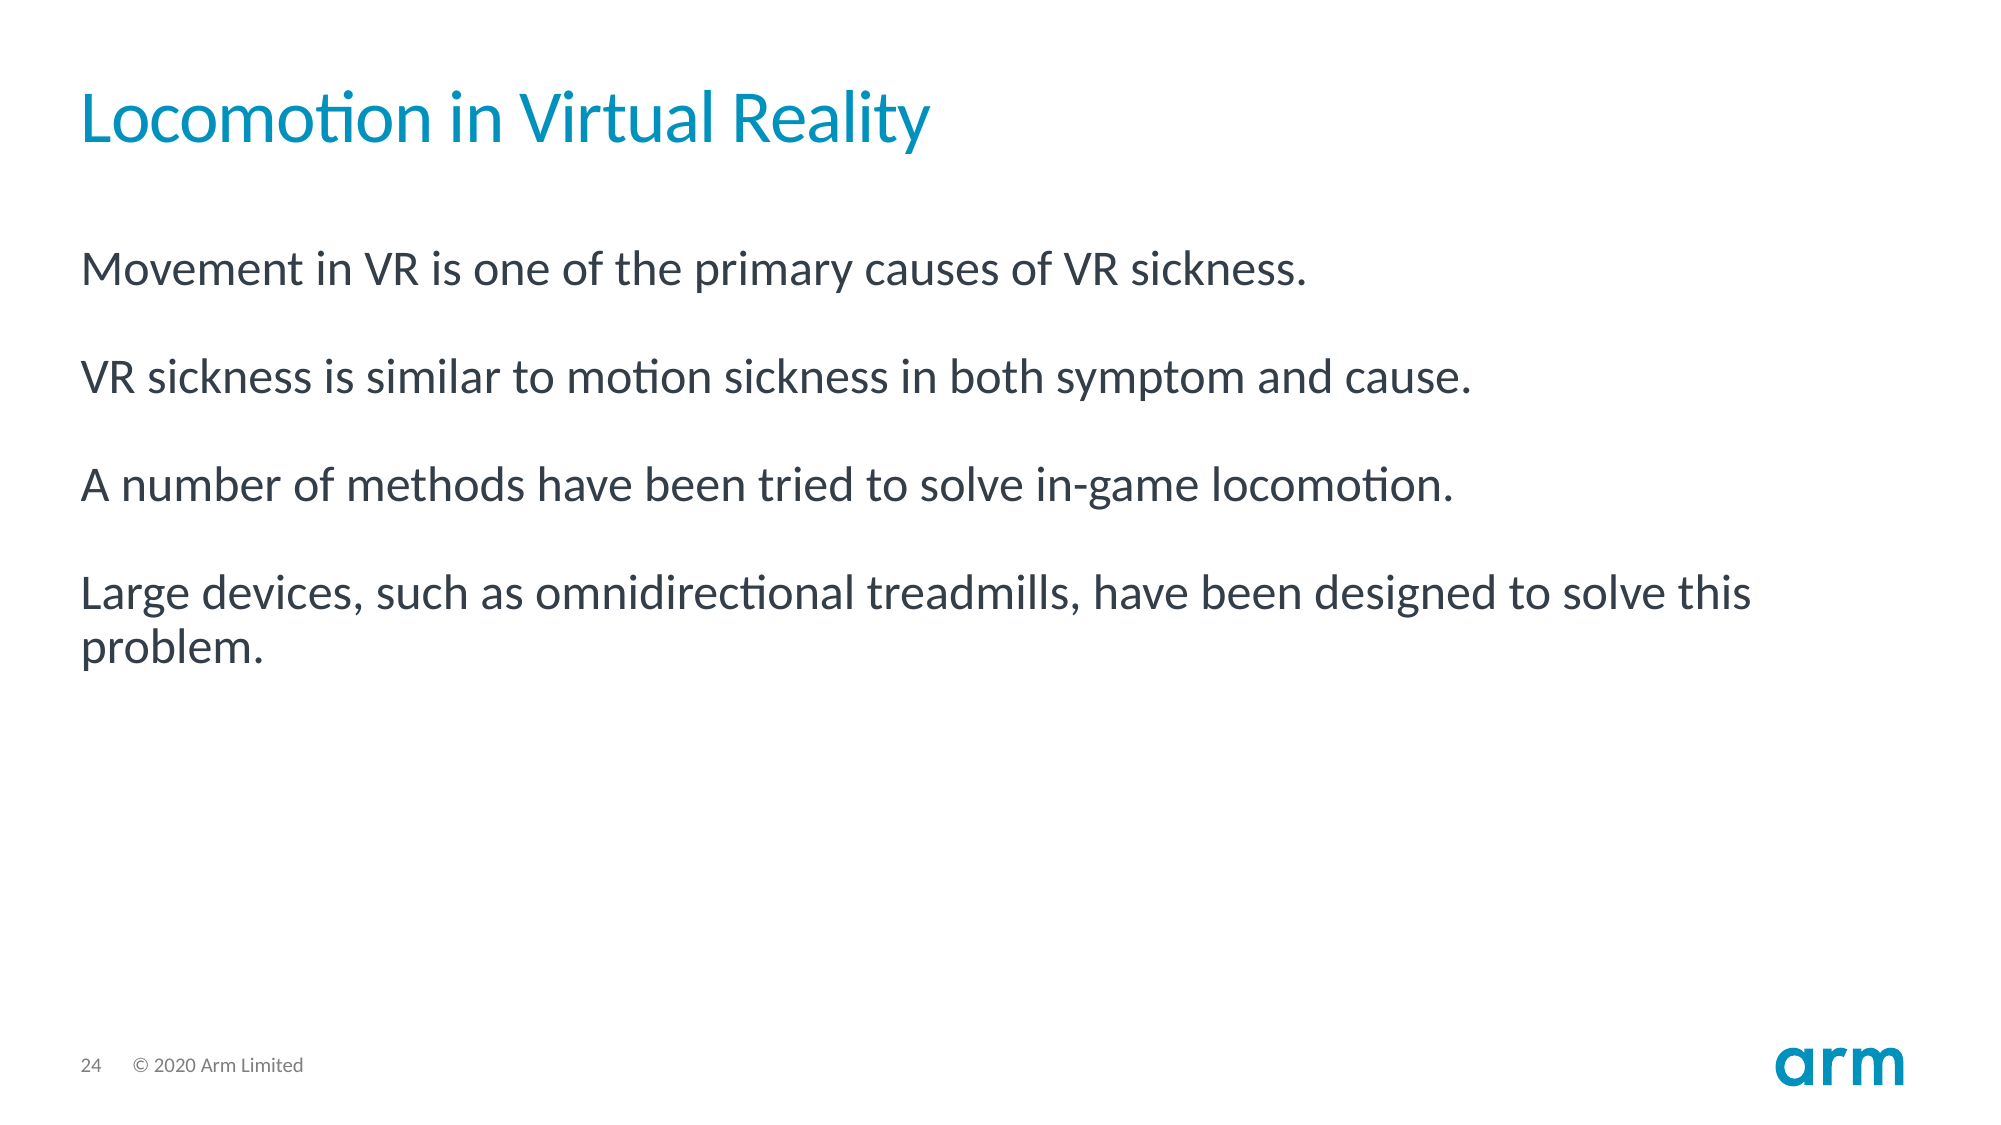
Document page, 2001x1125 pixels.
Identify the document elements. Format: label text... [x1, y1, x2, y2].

title Locomotion in Virtual Reality [80, 48, 1915, 158]
list Movement in VR is one of the primary causes of VR sickness. VR sickness is similar to motion sickness in both symptom and cause. A number of methods have been tried to solve in-game locomotion. Large devices, such as omnidirectional treadmills, have been designed to solve this problem. [80, 242, 1915, 913]
